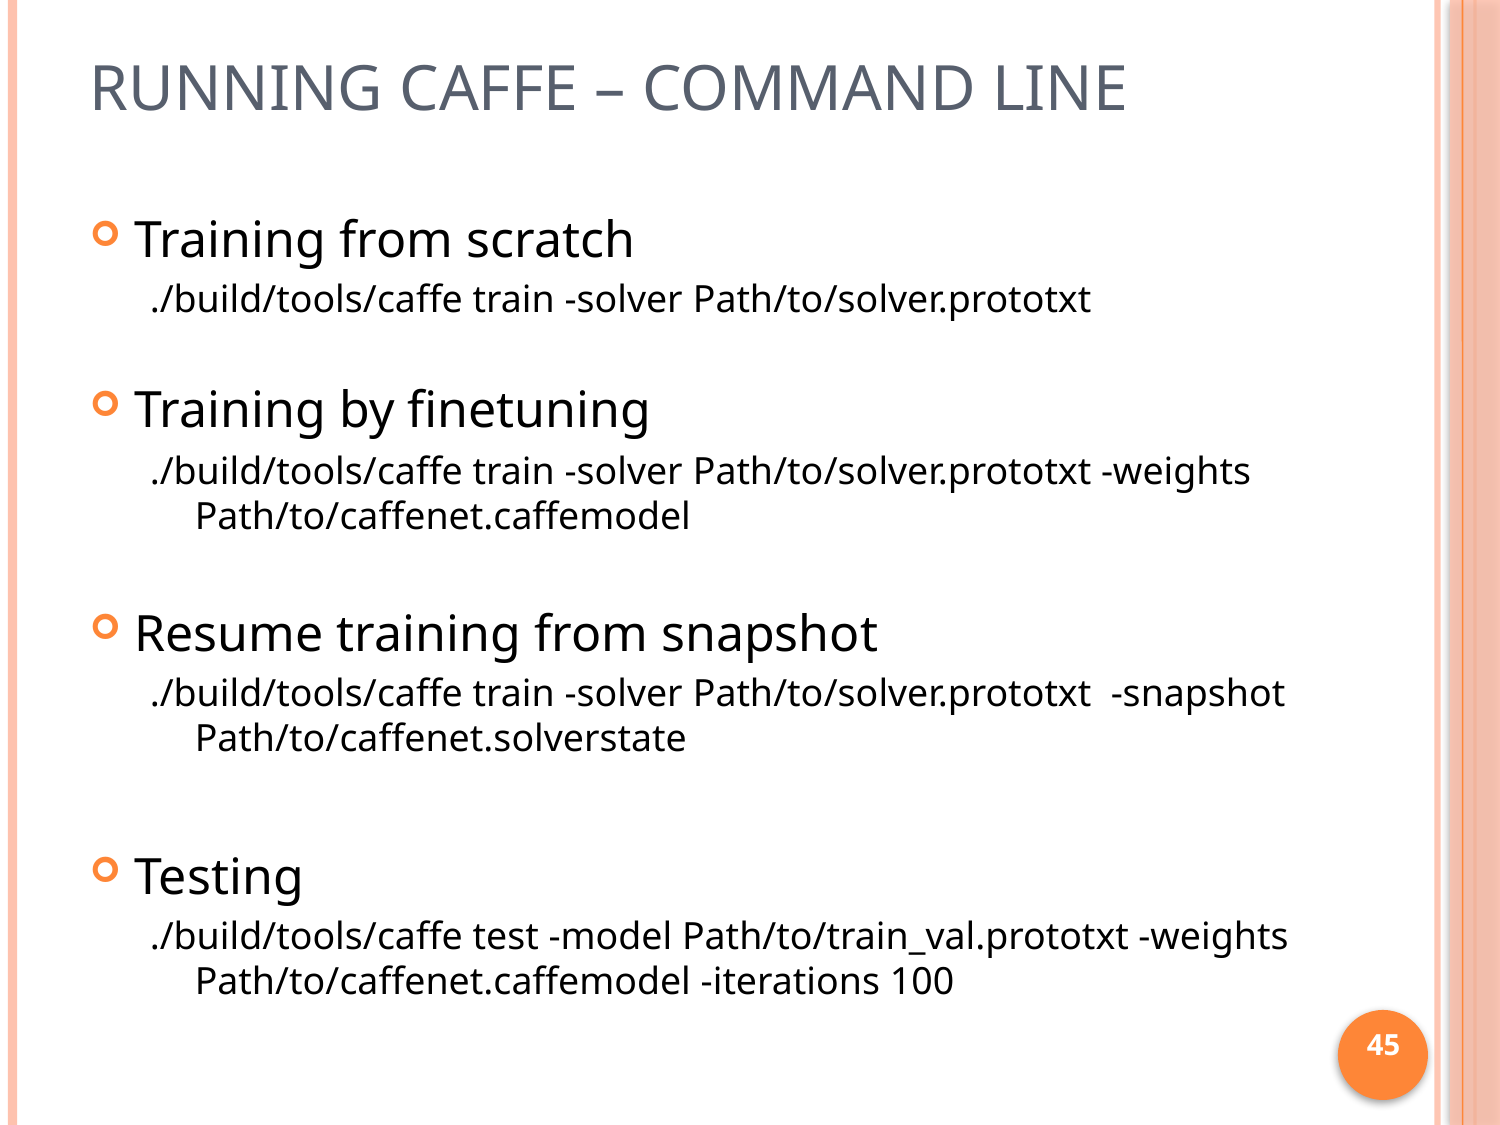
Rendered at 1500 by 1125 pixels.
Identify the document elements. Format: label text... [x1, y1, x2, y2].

slide_number 45 [1333, 1003, 1434, 1089]
title Running Caffe – Command Line [75, 12, 1350, 130]
list Training from scratch ./build/tools/caffe train -solver Path/to/solver.prototxt Training by finetuning ./build/tools/caffe train -solver Path/to/solver.prototxt -weights Path/to/caffenet.caffemodel Resume training from snapshot ./build/tools/caffe train -solver Path/to/solver.prototxt -snapshot Path/to/caffenet.solverstate Testing ./build/tools/caffe test -model Path/to/train_val.prototxt -weights Path/to/caffenet.caffemodel -iterations 100 [75, 200, 1425, 1000]
